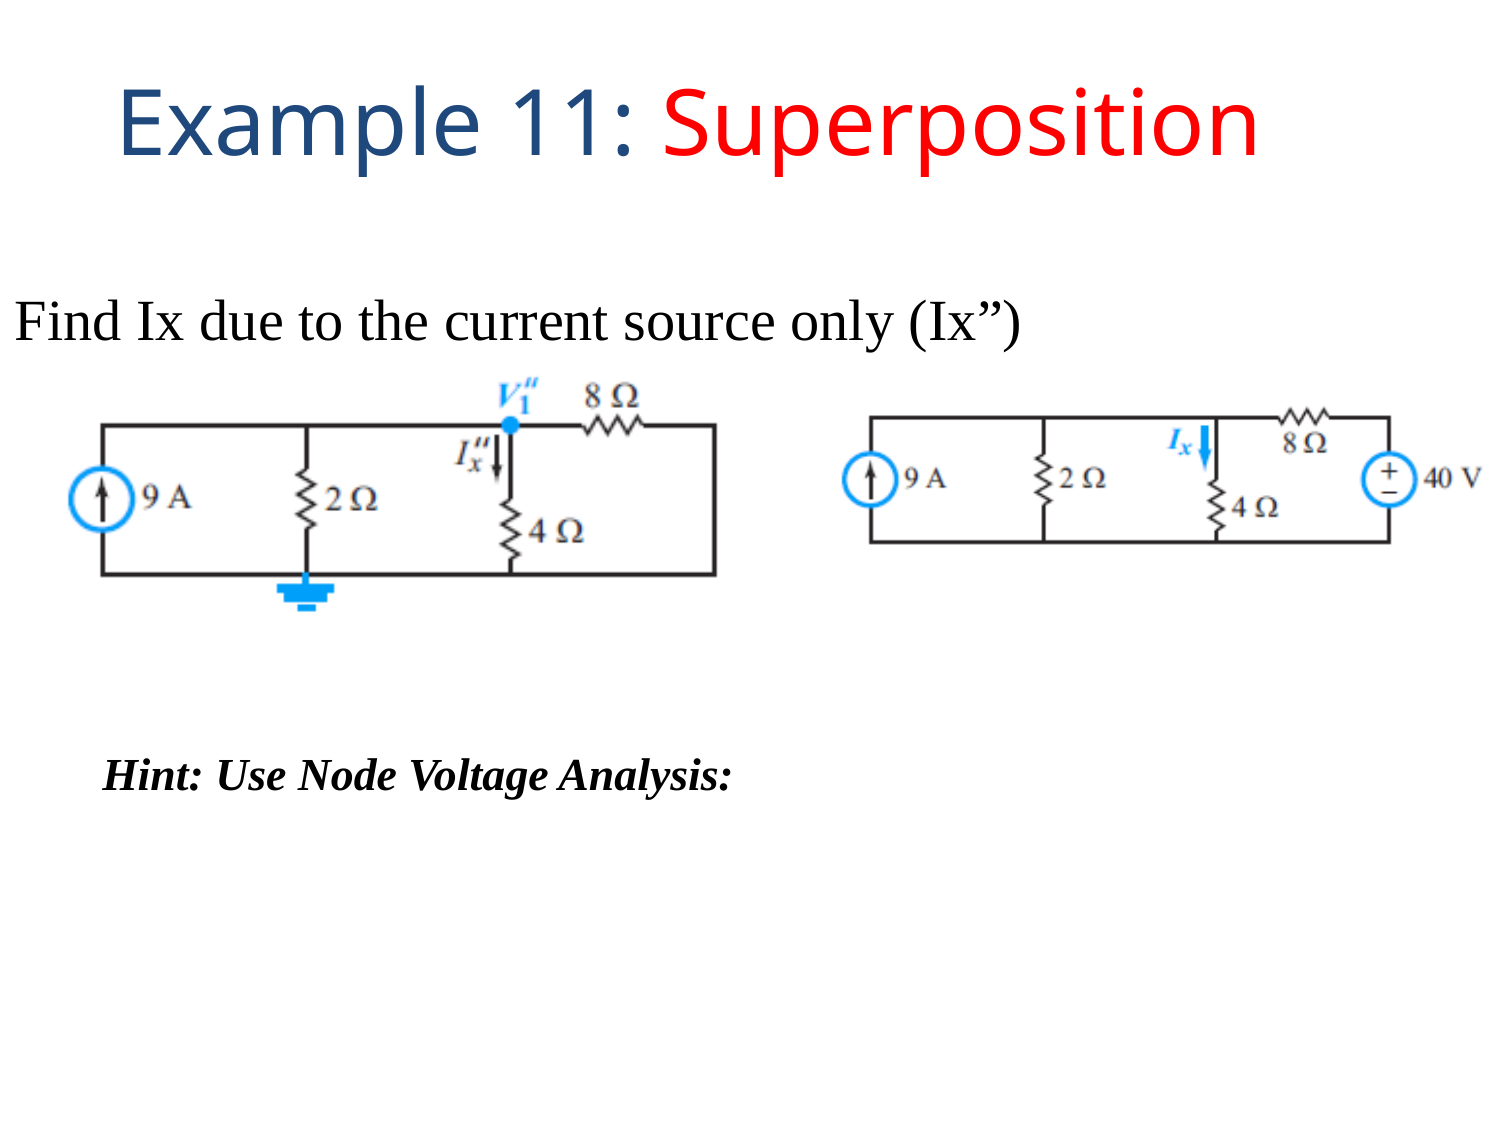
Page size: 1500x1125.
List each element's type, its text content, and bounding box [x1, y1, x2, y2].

picture [37, 362, 738, 629]
title Example 11: Superposition [100, 37, 1438, 200]
picture [824, 387, 1500, 567]
text_box Find Ix due to the current source only (Ix”) [0, 275, 1038, 360]
text_box Hint: Use Node Voltage Analysis: [87, 737, 963, 808]
